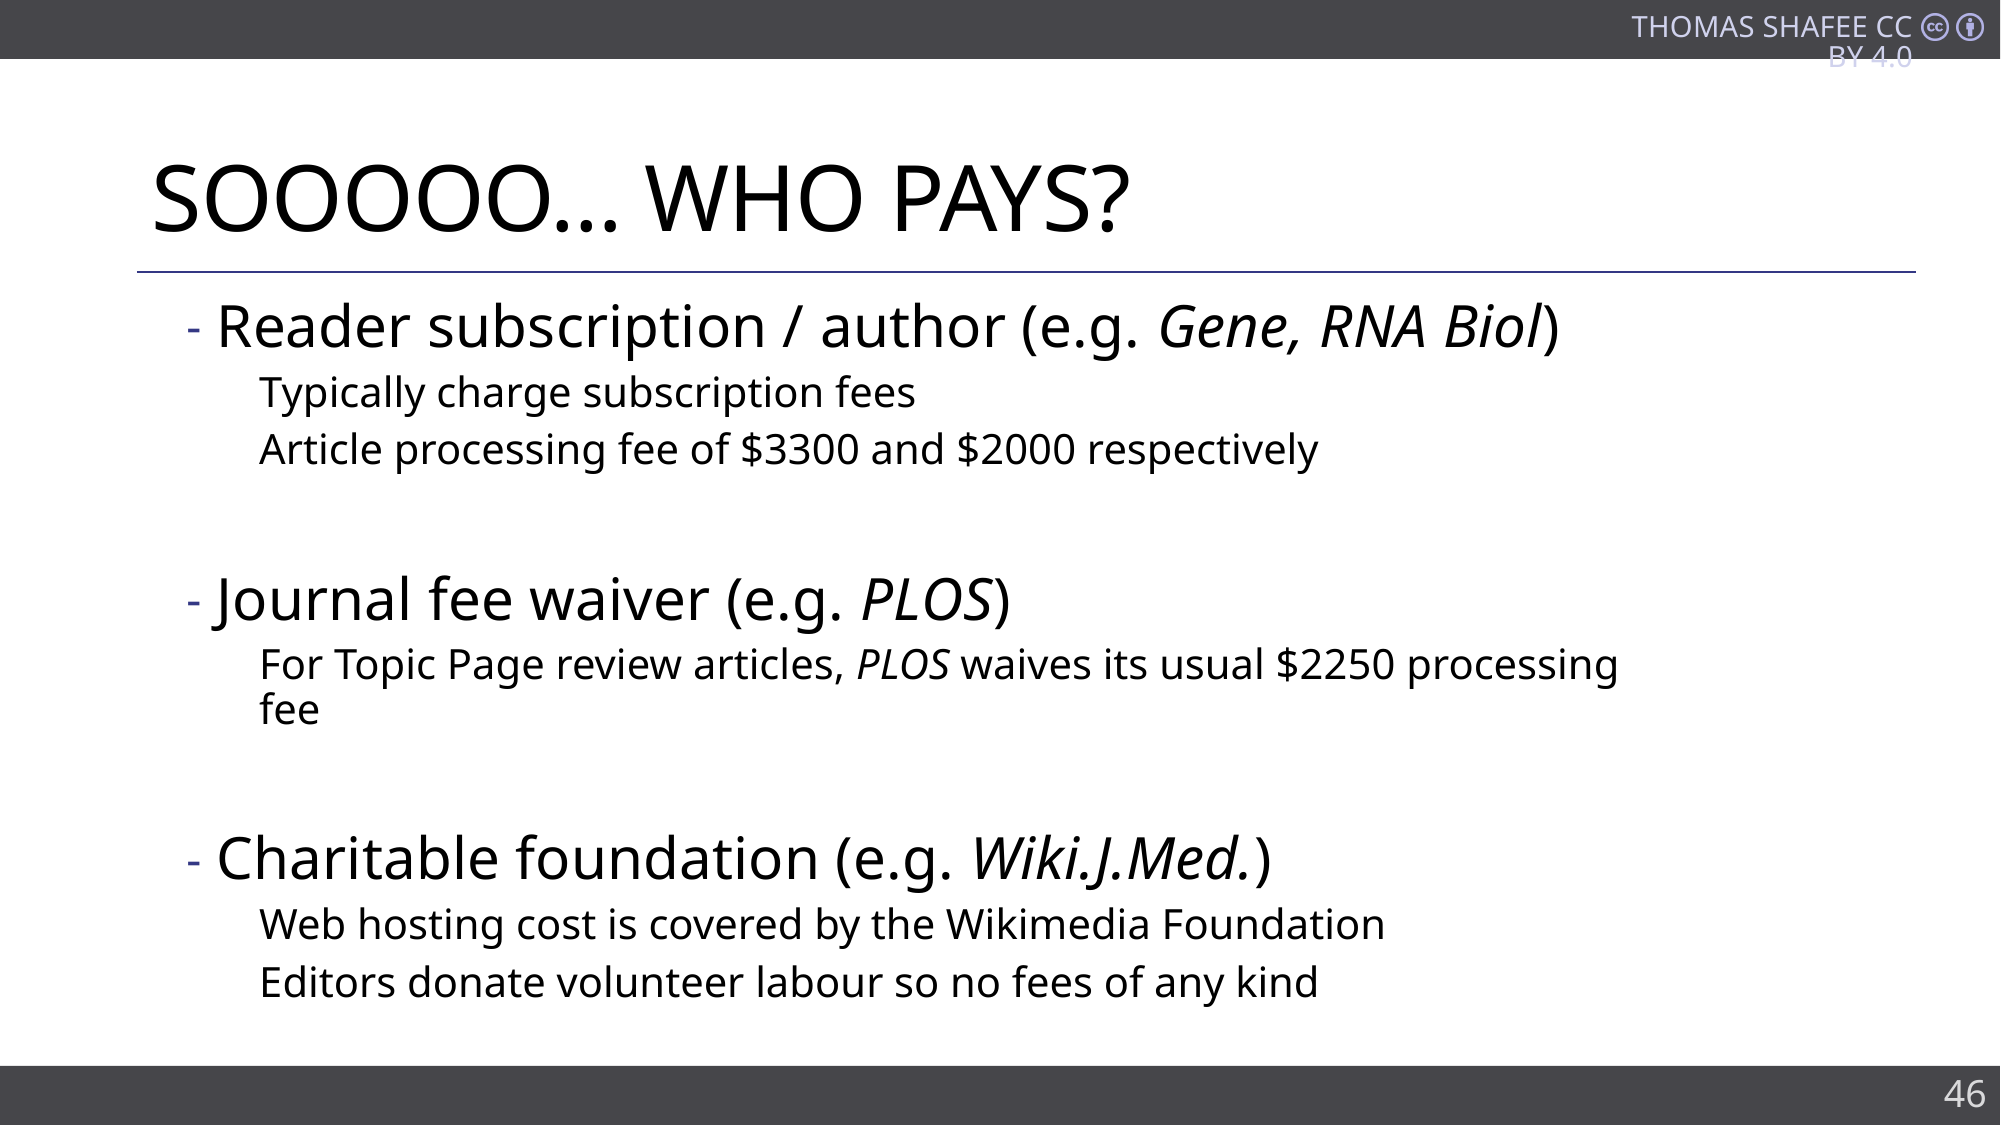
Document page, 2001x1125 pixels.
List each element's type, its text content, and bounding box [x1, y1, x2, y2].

slide_number 46 [1907, 1065, 1995, 1125]
list Reader subscription / author (e.g. Gene, RNA Biol) Typically charge subscription fees Article processing fee of $3300 and $2000 respectively Journal fee waiver (e.g. PLOS) For Topic Page review articles, PLOS waives its usual $2250 processing fee Charitable foundation (e.g. Wiki.J.Med.) Web hosting cost is covered by the Wikimedia Foundation Editors donate volunteer labour so no fees of any kind [171, 286, 1653, 1014]
title Sooooo… who pays? [136, 132, 1838, 259]
